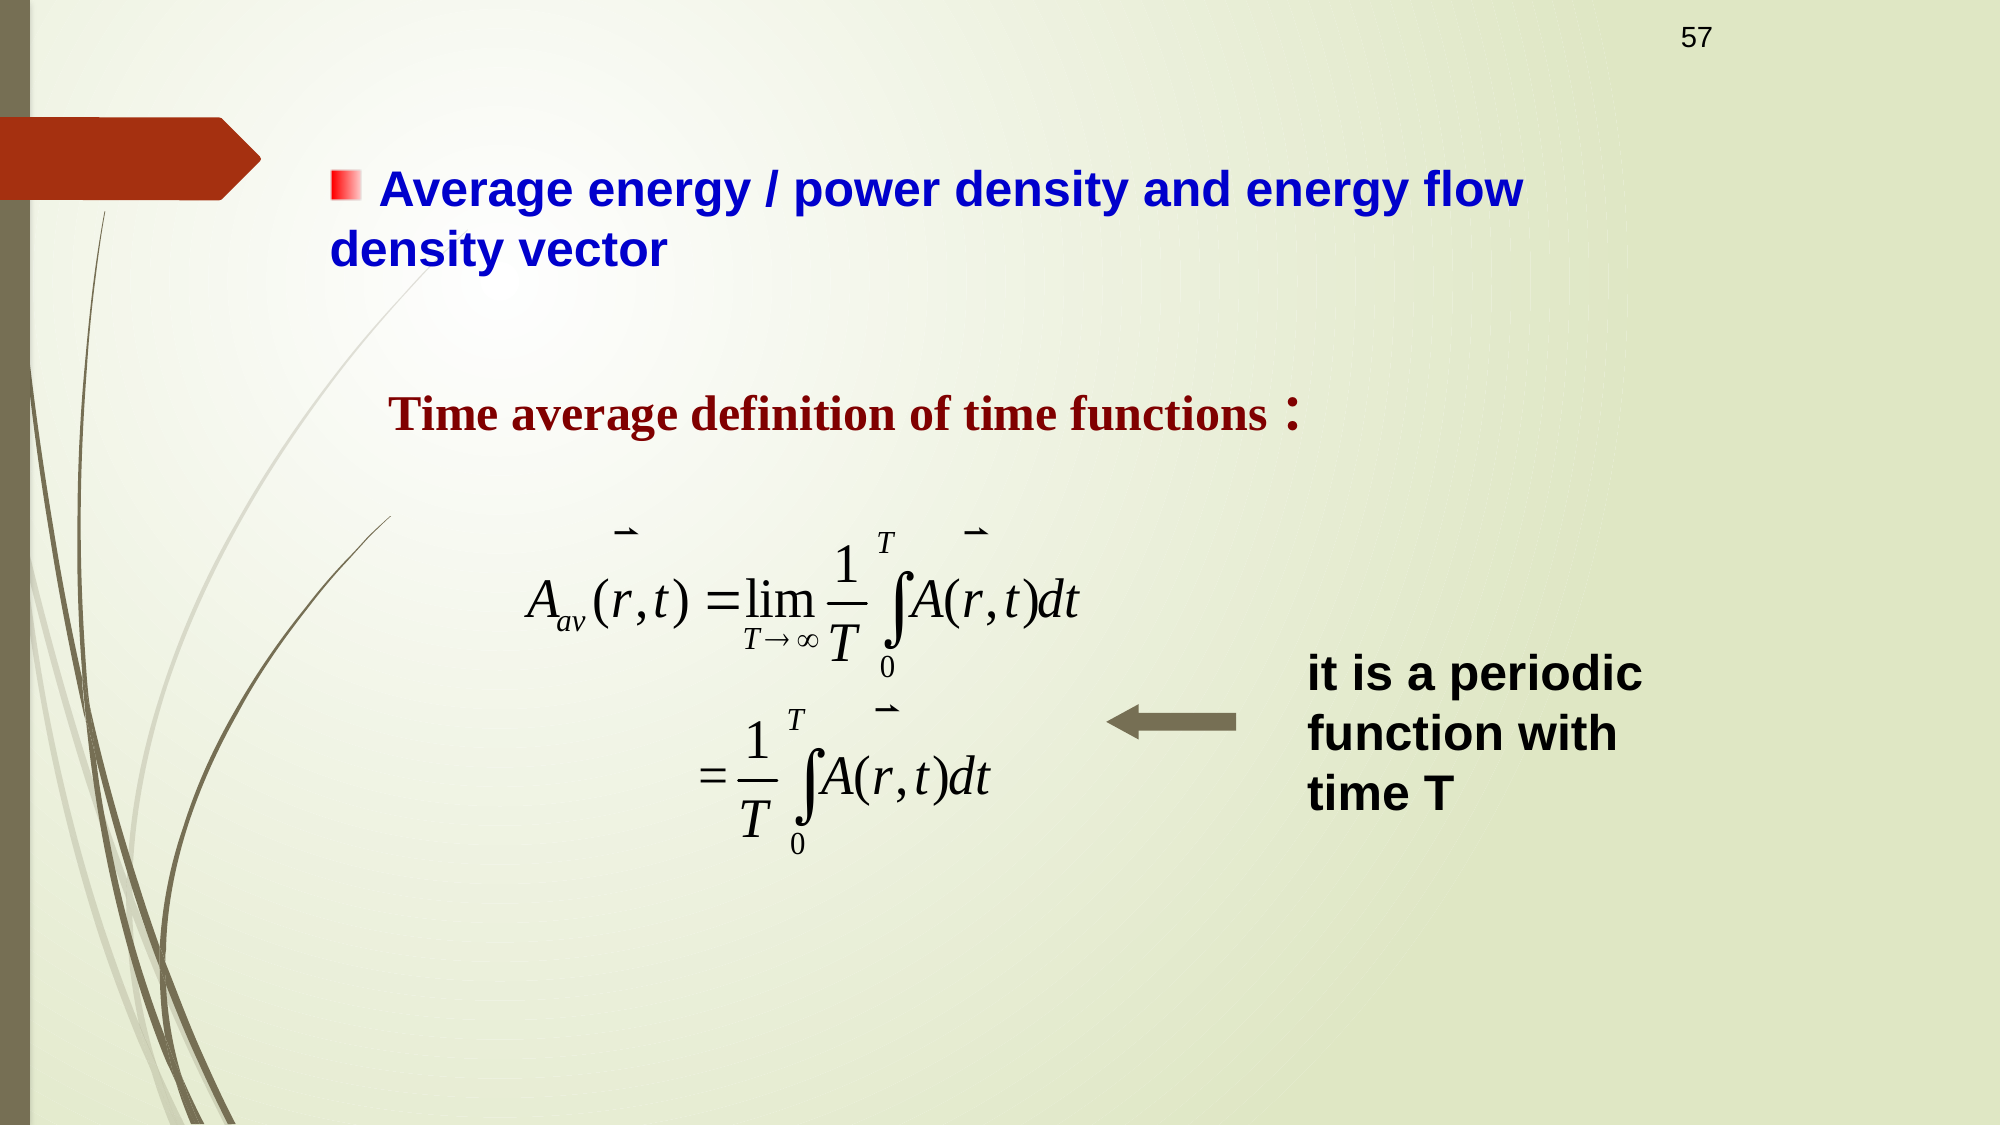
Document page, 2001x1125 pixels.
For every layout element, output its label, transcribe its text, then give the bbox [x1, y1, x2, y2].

text_box it is a periodic function with time T [1236, 633, 1709, 828]
picture [329, 168, 365, 204]
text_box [515, 515, 1090, 866]
text_box Average energy / power density and energy flow density vector [314, 148, 1555, 284]
text_box Time average definition of time functions： [373, 373, 1485, 449]
text_box 57 [1378, 10, 1729, 55]
text_box [1106, 704, 1237, 740]
